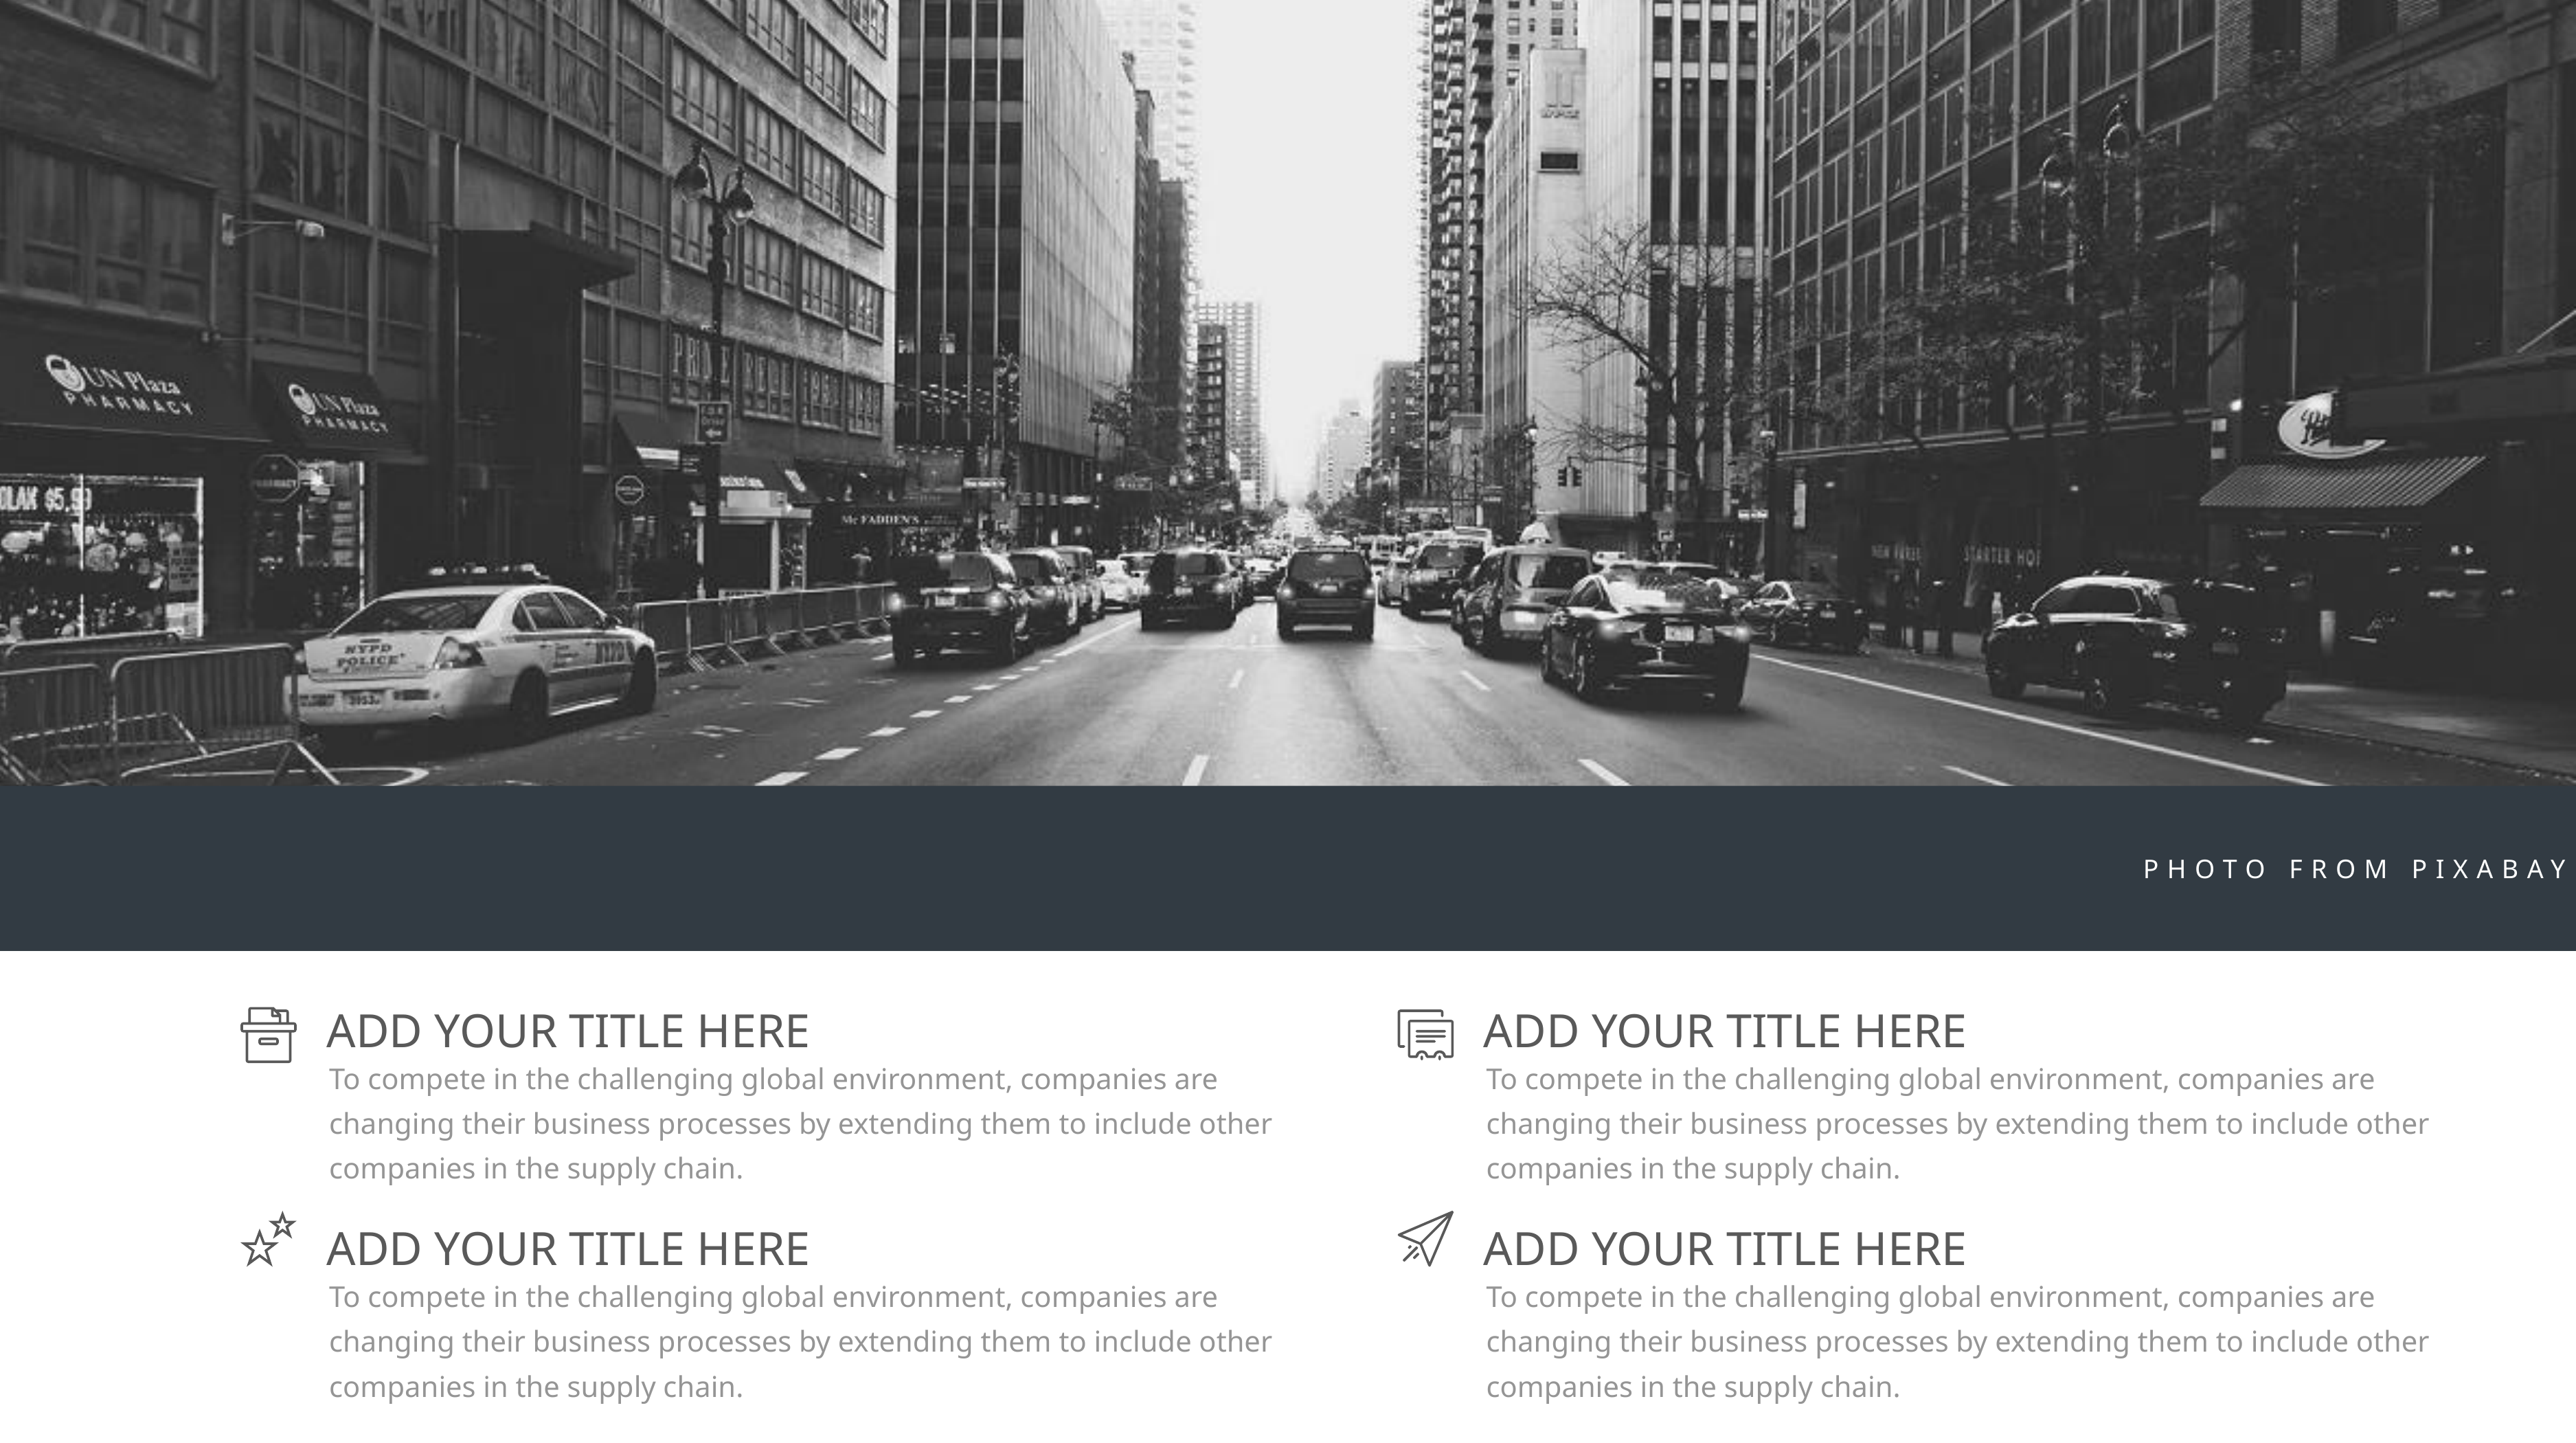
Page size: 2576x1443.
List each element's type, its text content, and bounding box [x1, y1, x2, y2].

text_box To compete in the challenging global environment, companies are changing their business processes by extending them to include other companies in the supply chain. [319, 1045, 1288, 1174]
text_box To compete in the challenging global environment, companies are changing their business processes by extending them to include other companies in the supply chain. [319, 1263, 1288, 1408]
text_box To compete in the challenging global environment, companies are changing their business processes by extending them to include other companies in the supply chain. [1476, 1263, 2445, 1408]
text_box [240, 1007, 297, 1064]
text_box [1438, 1055, 1441, 1061]
text_box ADD YOUR TITLE HERE [1476, 1174, 2555, 1304]
text_box [1398, 1210, 1454, 1267]
text_box ADD YOUR TITLE HERE [319, 956, 1398, 1086]
text_box [1408, 1020, 1454, 1058]
text_box [240, 1228, 279, 1267]
text_box ADD YOUR TITLE HERE [1476, 956, 2555, 1086]
text_box [1420, 1055, 1423, 1061]
text_box [268, 1210, 297, 1239]
text_box To compete in the challenging global environment, companies are changing their business processes by extending them to include other companies in the supply chain. [1476, 1045, 2445, 1174]
text_box PHOTO FROM PIXABAY [1642, 847, 2576, 889]
text_box [1398, 1009, 1444, 1048]
text_box [0, 807, 2576, 952]
picture [0, 0, 2576, 807]
text_box ADD YOUR TITLE HERE [319, 1174, 1398, 1304]
